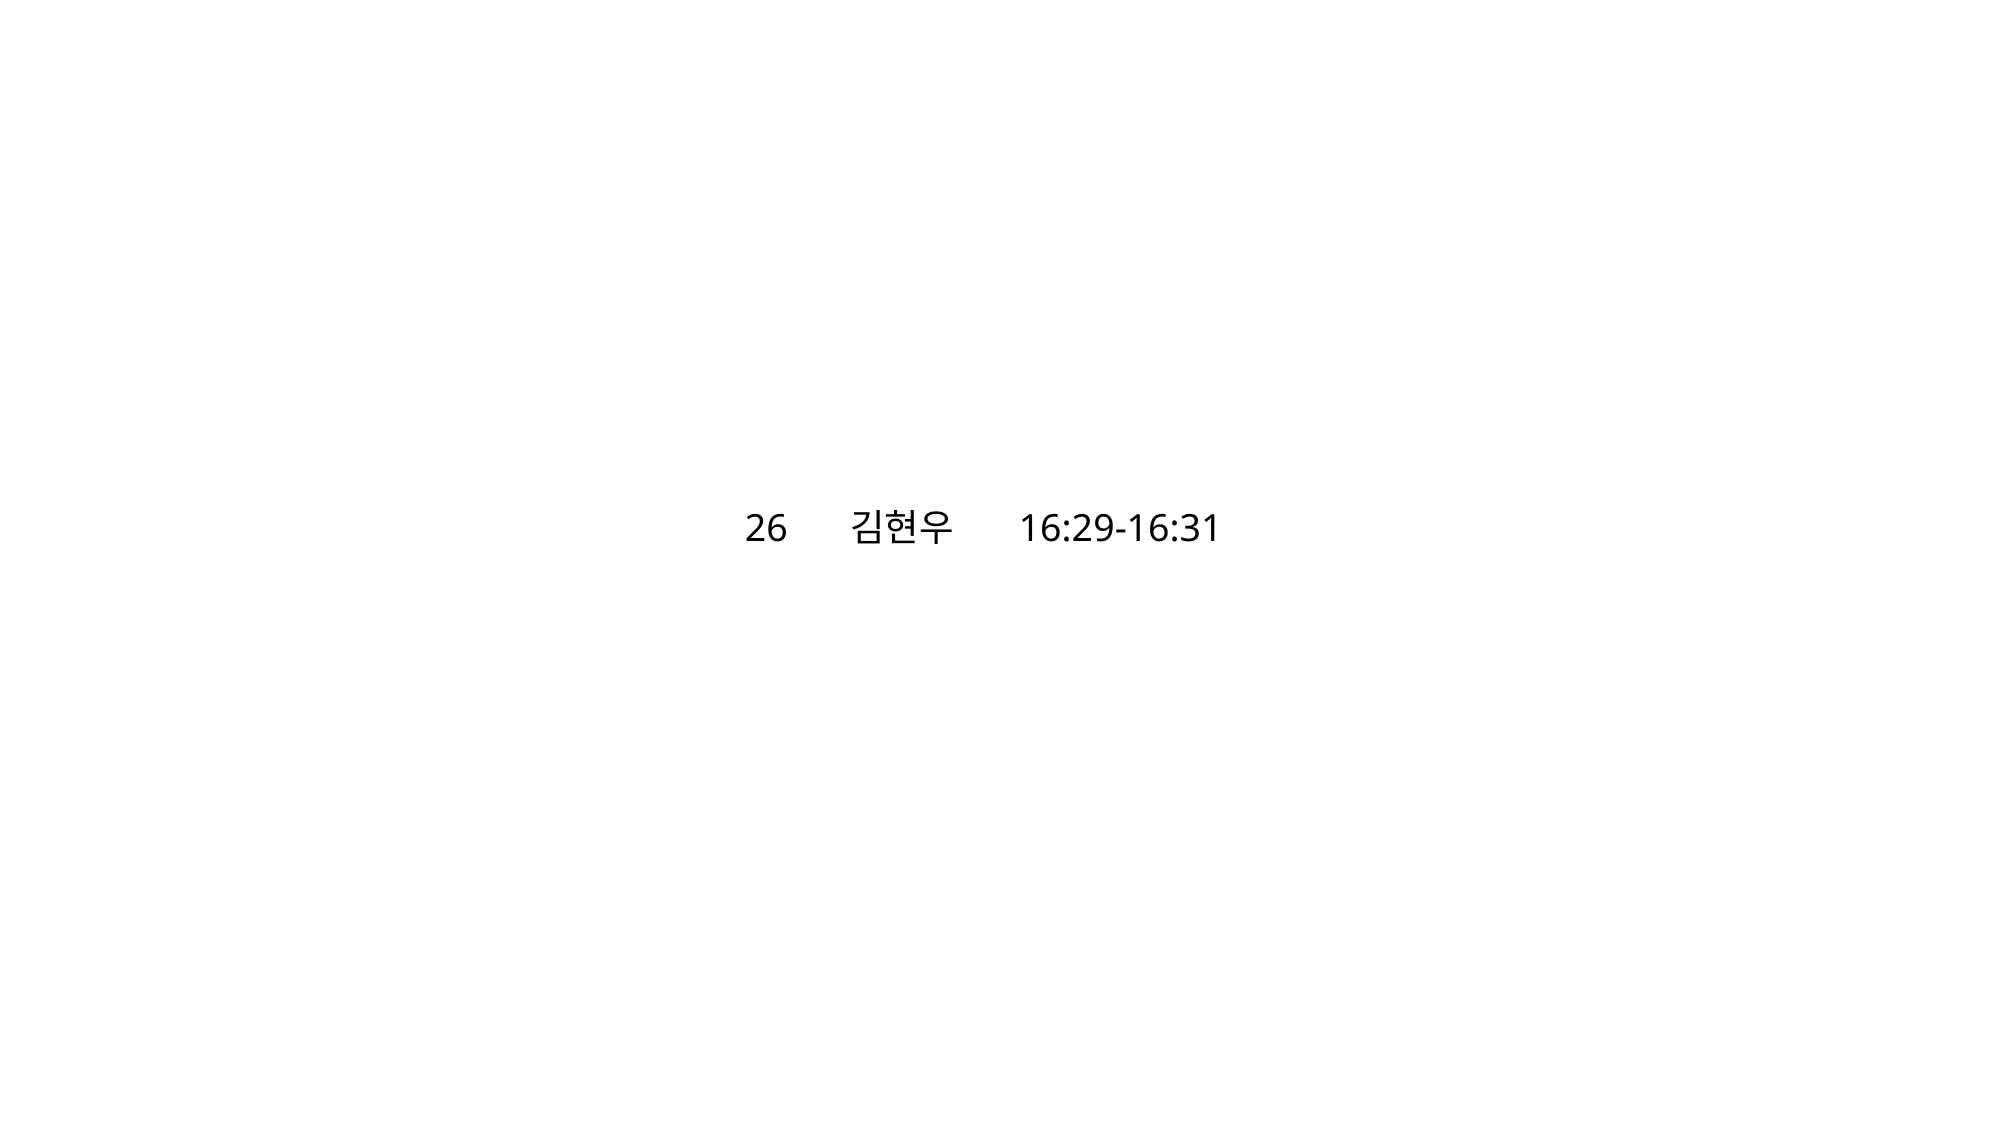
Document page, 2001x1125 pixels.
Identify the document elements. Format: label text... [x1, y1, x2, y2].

title 26 김현우 16:29-16:31 [249, 184, 1750, 576]
